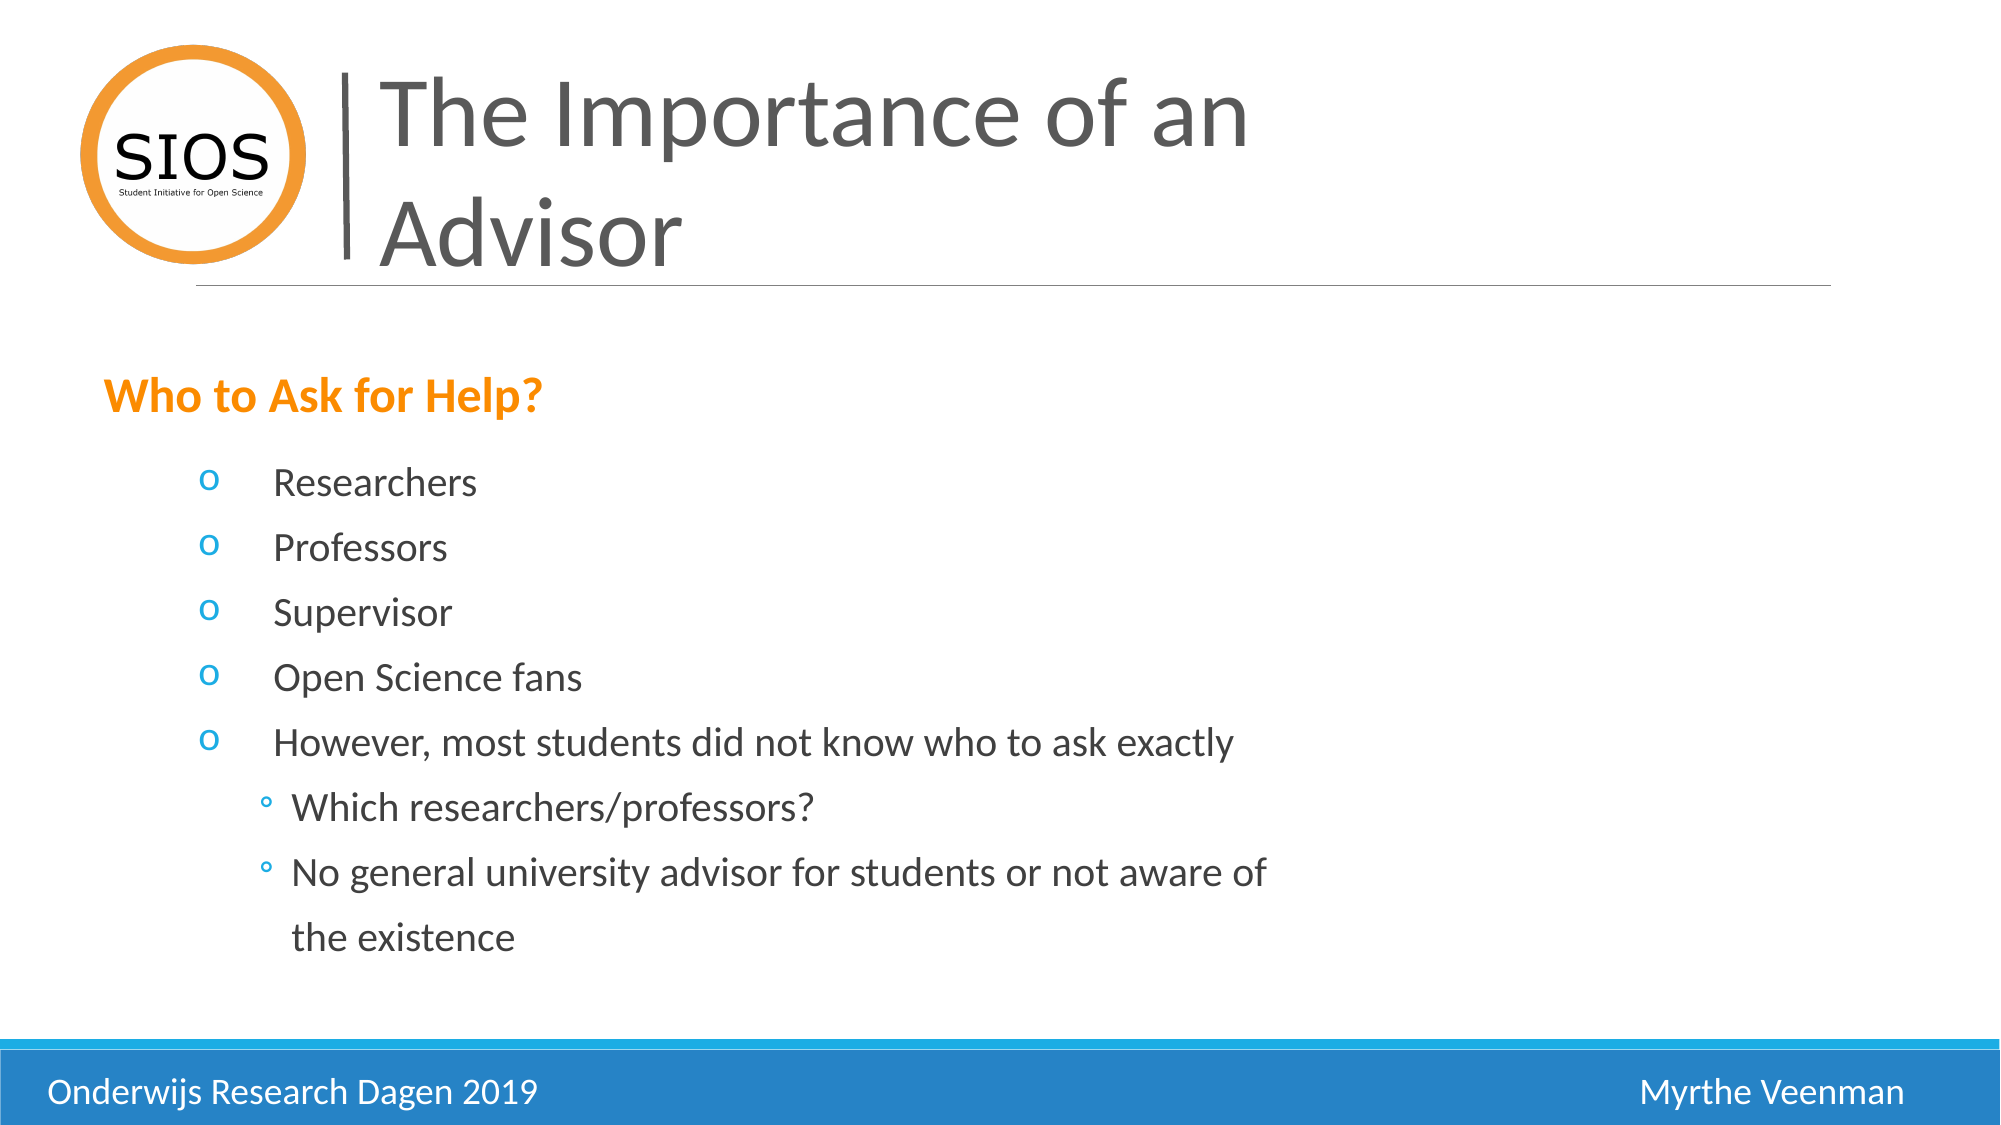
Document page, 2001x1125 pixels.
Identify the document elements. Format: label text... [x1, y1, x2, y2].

text_box Onderwijs Research Dagen 2019 [32, 1059, 558, 1121]
list Researchers Professors Supervisor Open Science fans However, most students did not know who to ask exactly Which researchers/professors? No general university advisor for students or not aware of the existence [198, 382, 1332, 1018]
text_box The Importance of an Advisor [364, 38, 1344, 283]
picture [42, 41, 341, 266]
text_box Myrthe Veenman [1624, 1059, 2000, 1121]
text_box Who to Ask for Help? [88, 355, 1453, 432]
